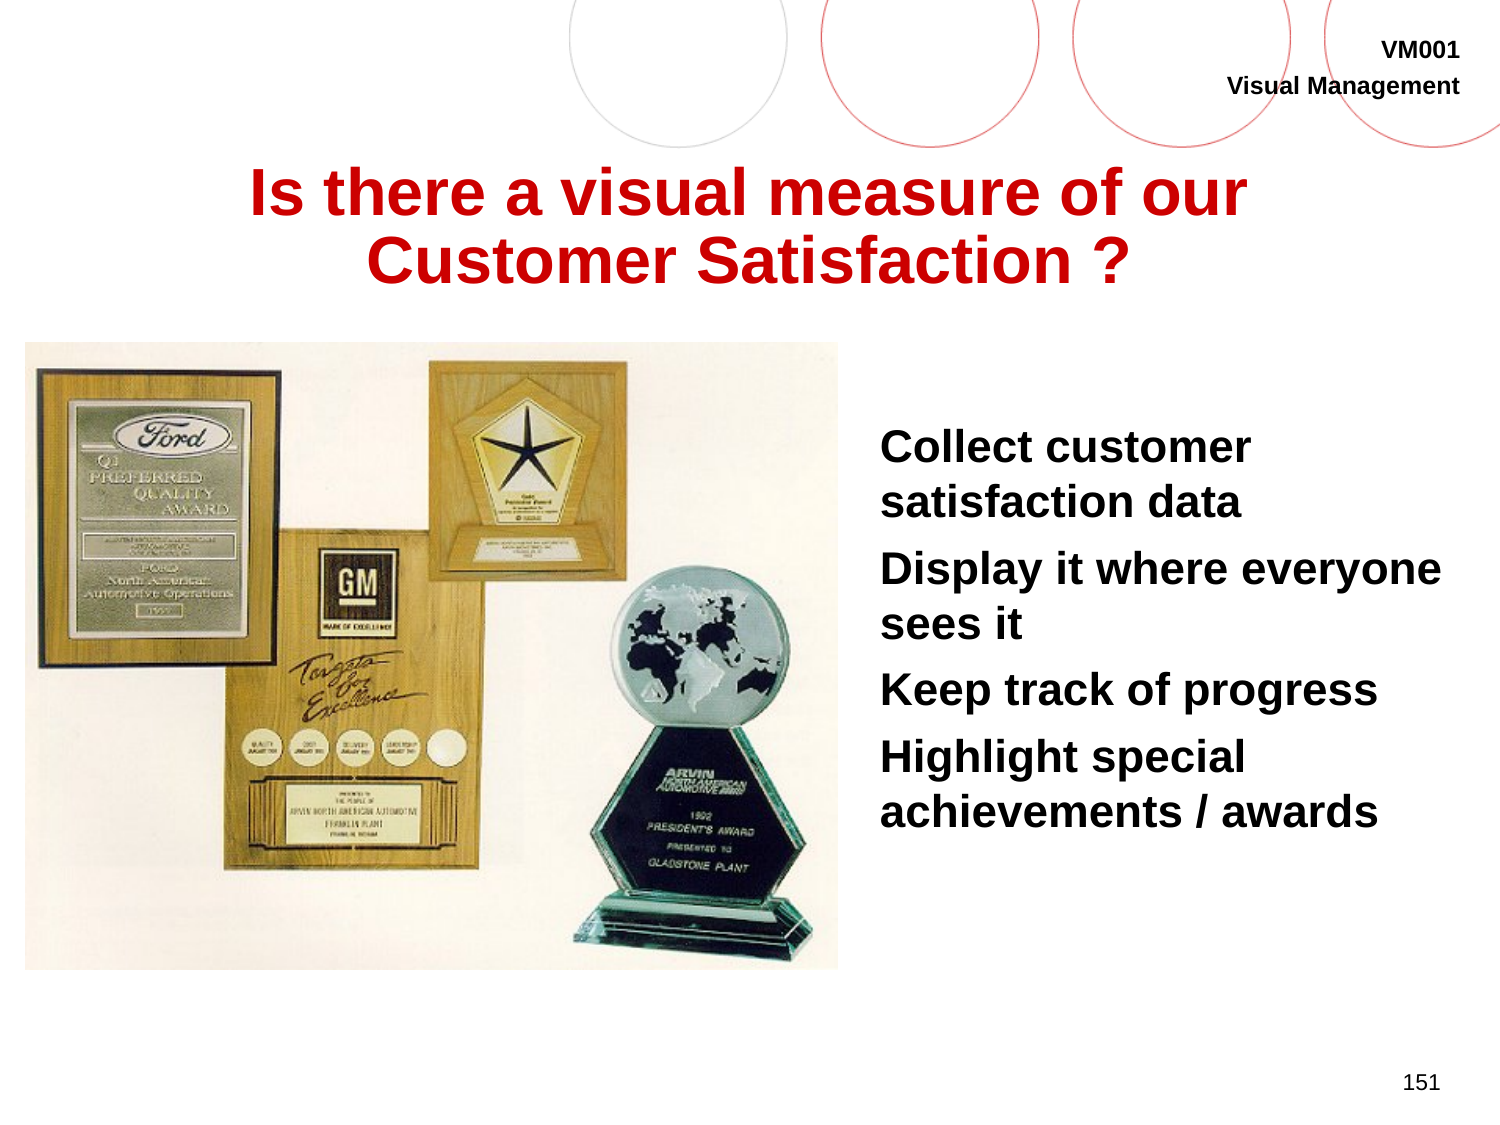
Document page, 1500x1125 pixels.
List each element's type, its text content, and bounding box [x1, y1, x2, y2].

list Collect customer satisfaction data Display it where everyone sees it Keep track of progress Highlight special achievements / awards [843, 417, 1449, 883]
picture [25, 341, 838, 970]
title Is there a visual measure of our Customer Satisfaction ? [112, 161, 1388, 349]
picture [568, 0, 1500, 149]
